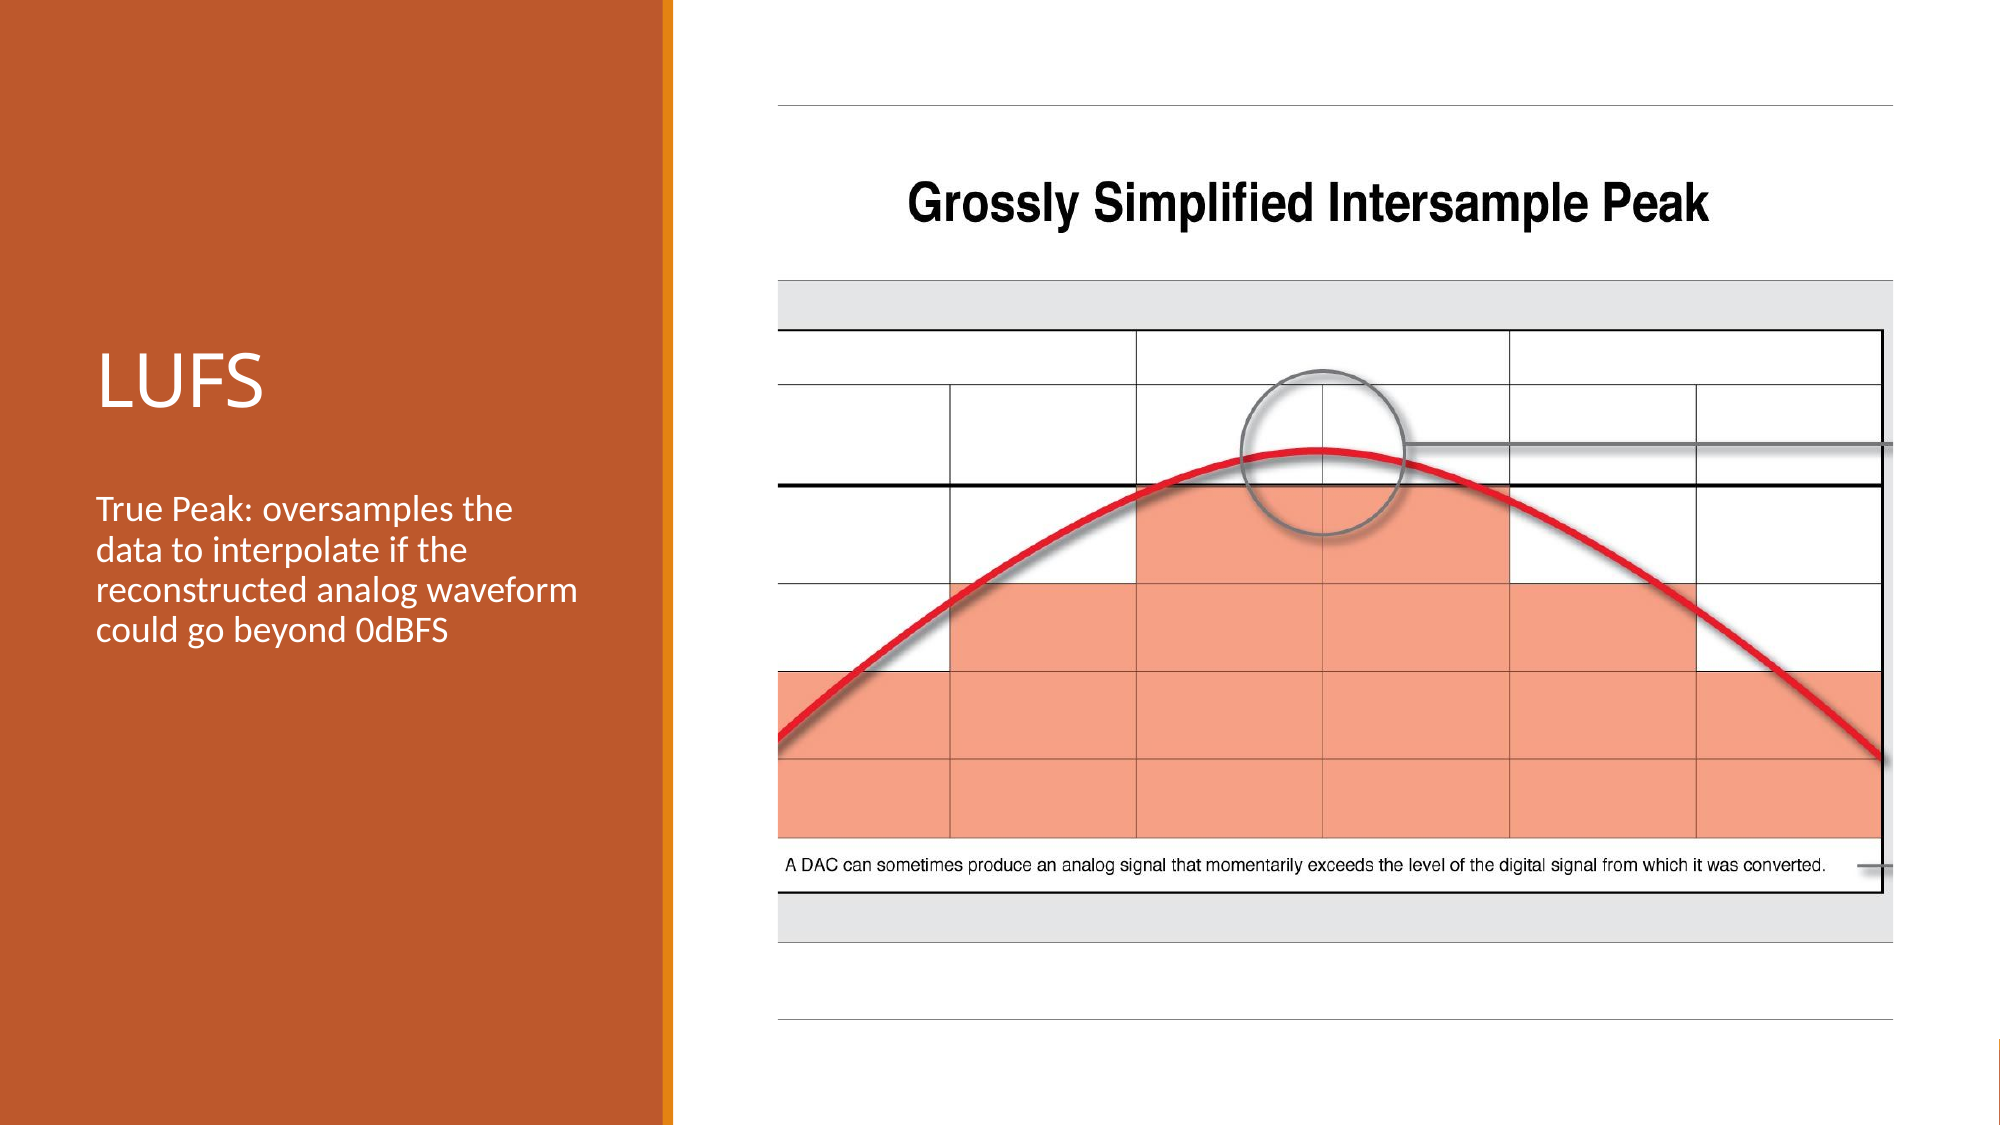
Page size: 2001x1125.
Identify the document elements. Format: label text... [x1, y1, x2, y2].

title LUFS [80, 84, 587, 430]
list True Peak: oversamples the data to interpolate if the reconstructed analog waveform could go beyond 0dBFS [80, 481, 587, 983]
text_box [0, 0, 661, 1125]
picture [777, 104, 1894, 1021]
text_box [661, 0, 674, 1125]
text_box [674, 0, 2000, 1125]
